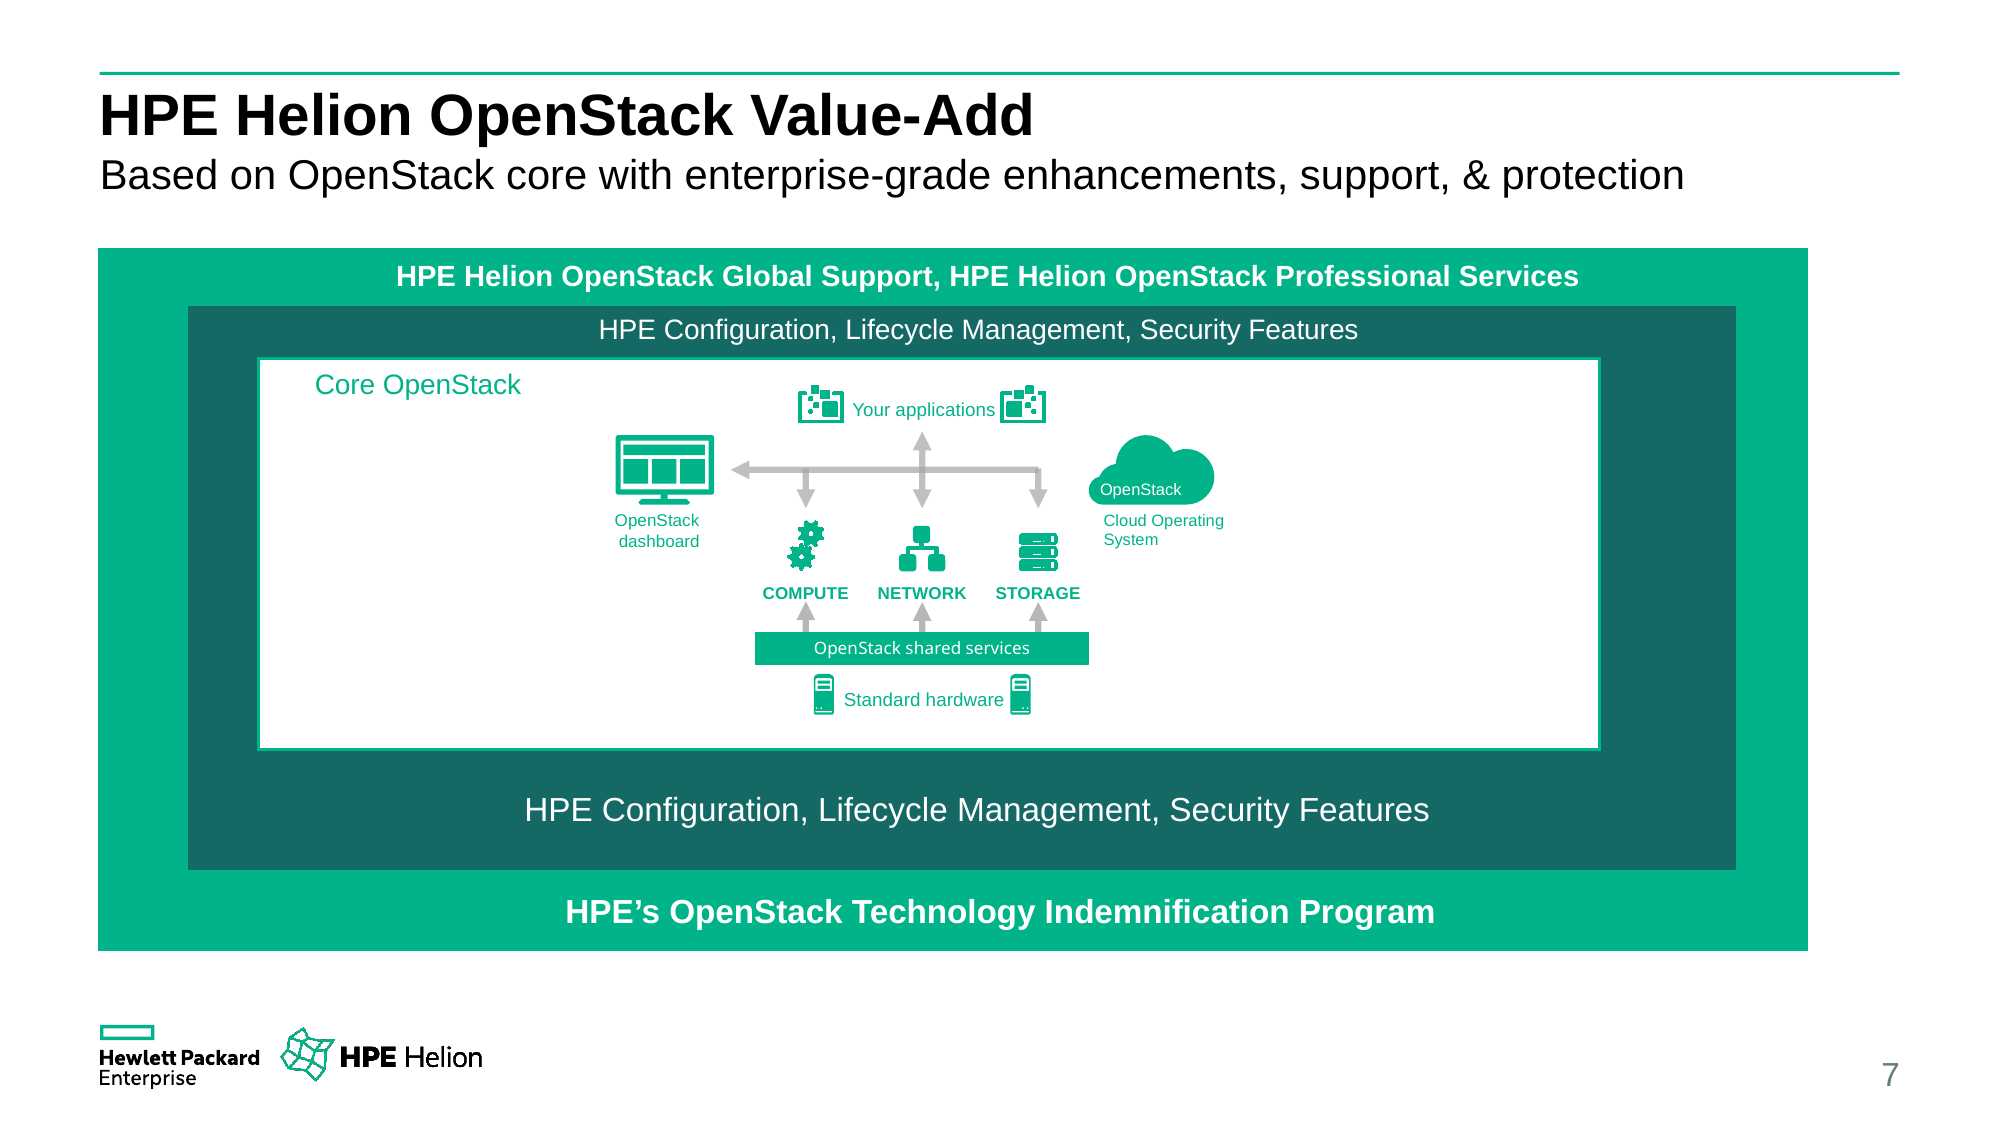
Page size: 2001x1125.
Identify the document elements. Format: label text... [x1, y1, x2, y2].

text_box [798, 385, 844, 423]
slide_number 7 [1812, 1054, 1900, 1093]
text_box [1000, 385, 1046, 423]
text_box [787, 520, 824, 571]
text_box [1019, 533, 1058, 571]
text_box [813, 673, 834, 715]
title HPE Helion OpenStack Value-Add [99, 85, 1900, 153]
picture [279, 1026, 482, 1082]
list Based on OpenStack core with enterprise-grade enhancements, support, & protection [99, 153, 1900, 216]
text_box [186, 304, 1738, 872]
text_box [899, 526, 945, 571]
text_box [99, 249, 1813, 950]
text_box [1010, 673, 1031, 715]
